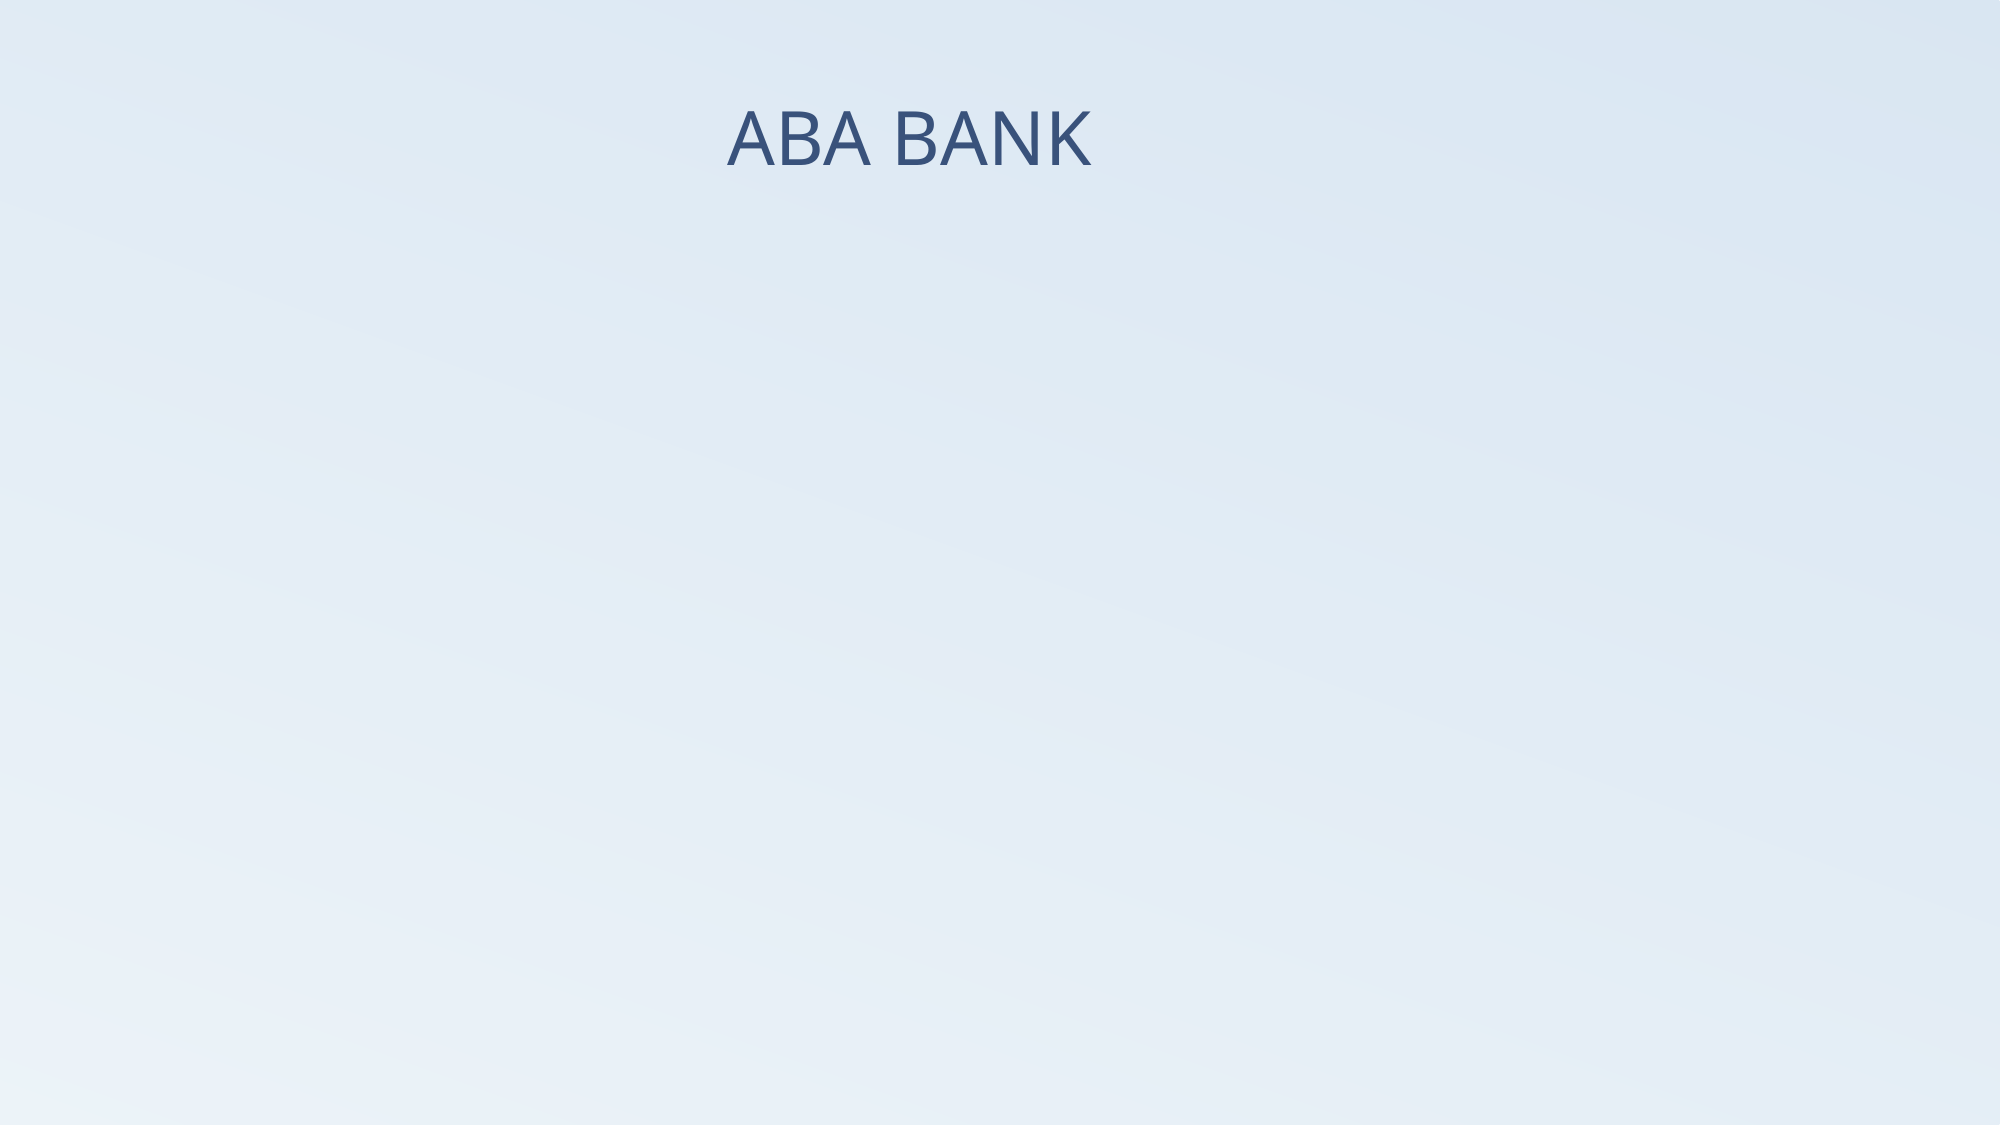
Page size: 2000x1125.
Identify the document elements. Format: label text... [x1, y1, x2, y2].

title ABA BANK [712, 75, 1363, 188]
